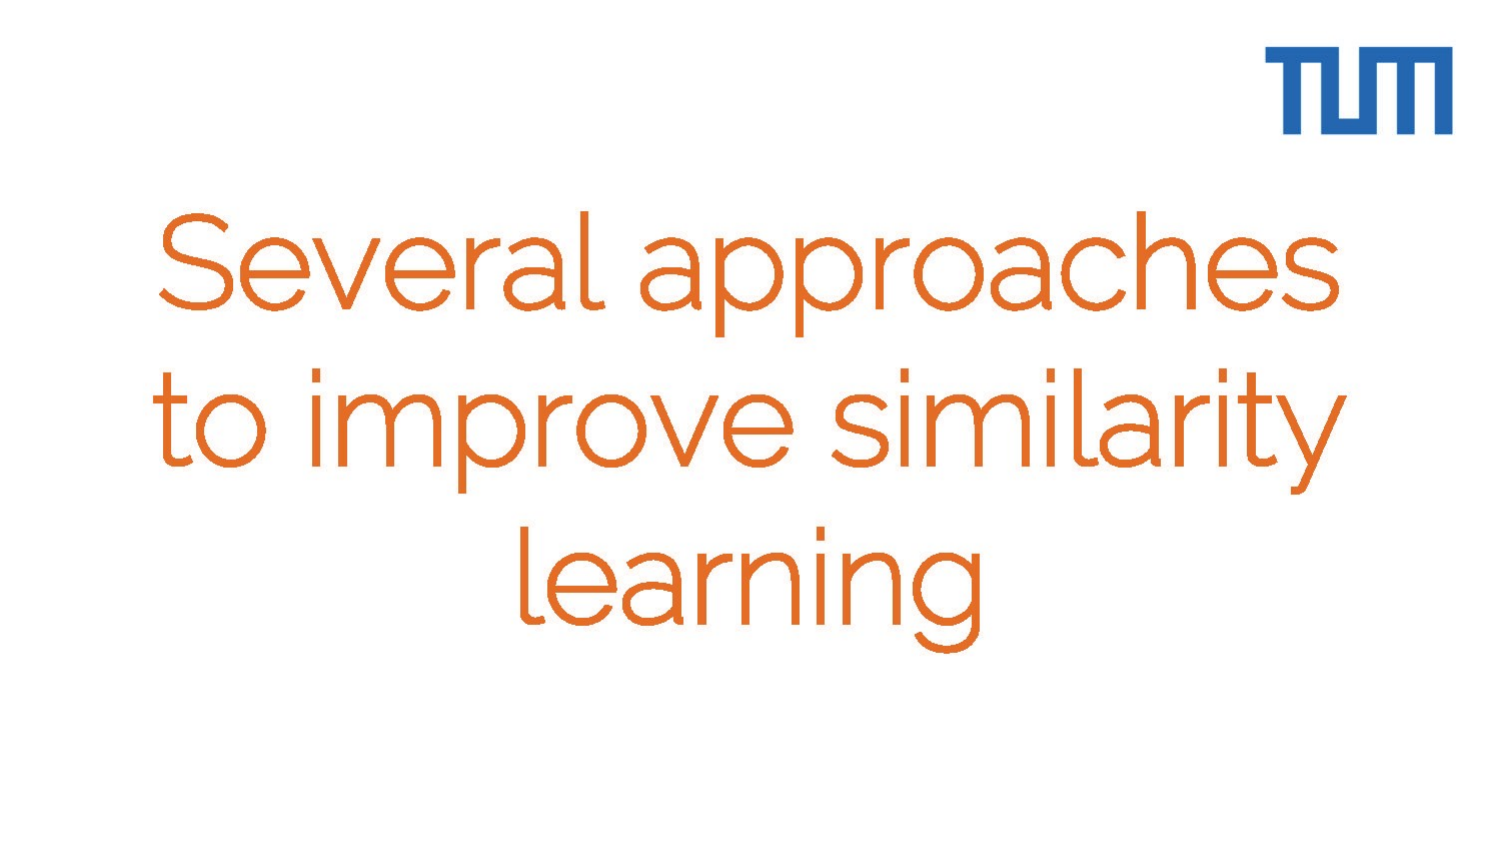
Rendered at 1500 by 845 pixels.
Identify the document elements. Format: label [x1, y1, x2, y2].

text_box [0, 0, 1500, 844]
